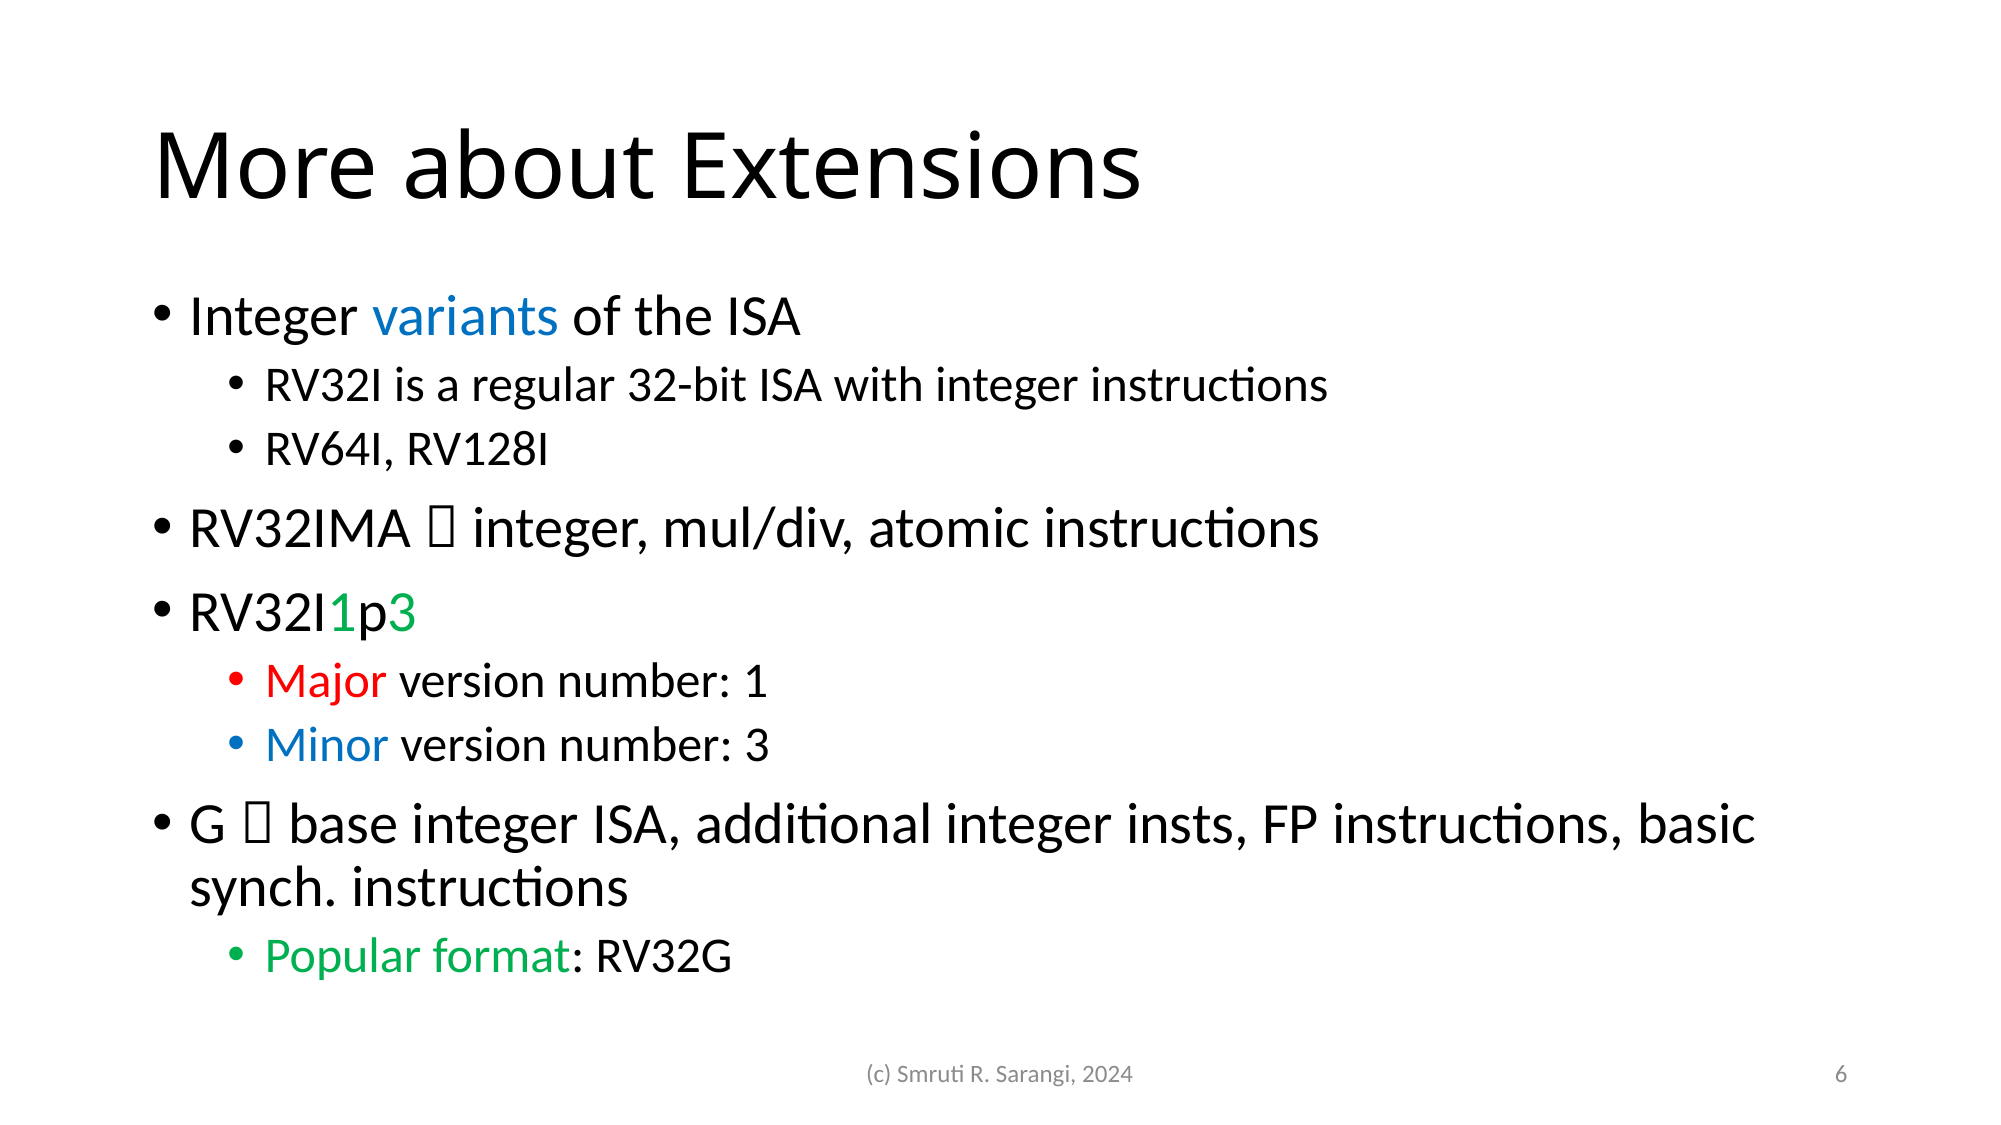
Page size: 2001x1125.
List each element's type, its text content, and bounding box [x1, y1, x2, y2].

footer (c) Smruti R. Sarangi, 2024 [662, 1042, 1338, 1103]
list Integer variants of the ISA RV32I is a regular 32-bit ISA with integer instructions RV64I, RV128I RV32IMA  integer, mul/div, atomic instructions RV32I1p3 Major version number: 1 Minor version number: 3 G  base integer ISA, additional integer insts, FP instructions, basic synch. instructions Popular format: RV32G [137, 277, 1863, 1010]
slide_number 6 [1412, 1042, 1863, 1103]
title More about Extensions [137, 59, 1863, 277]
